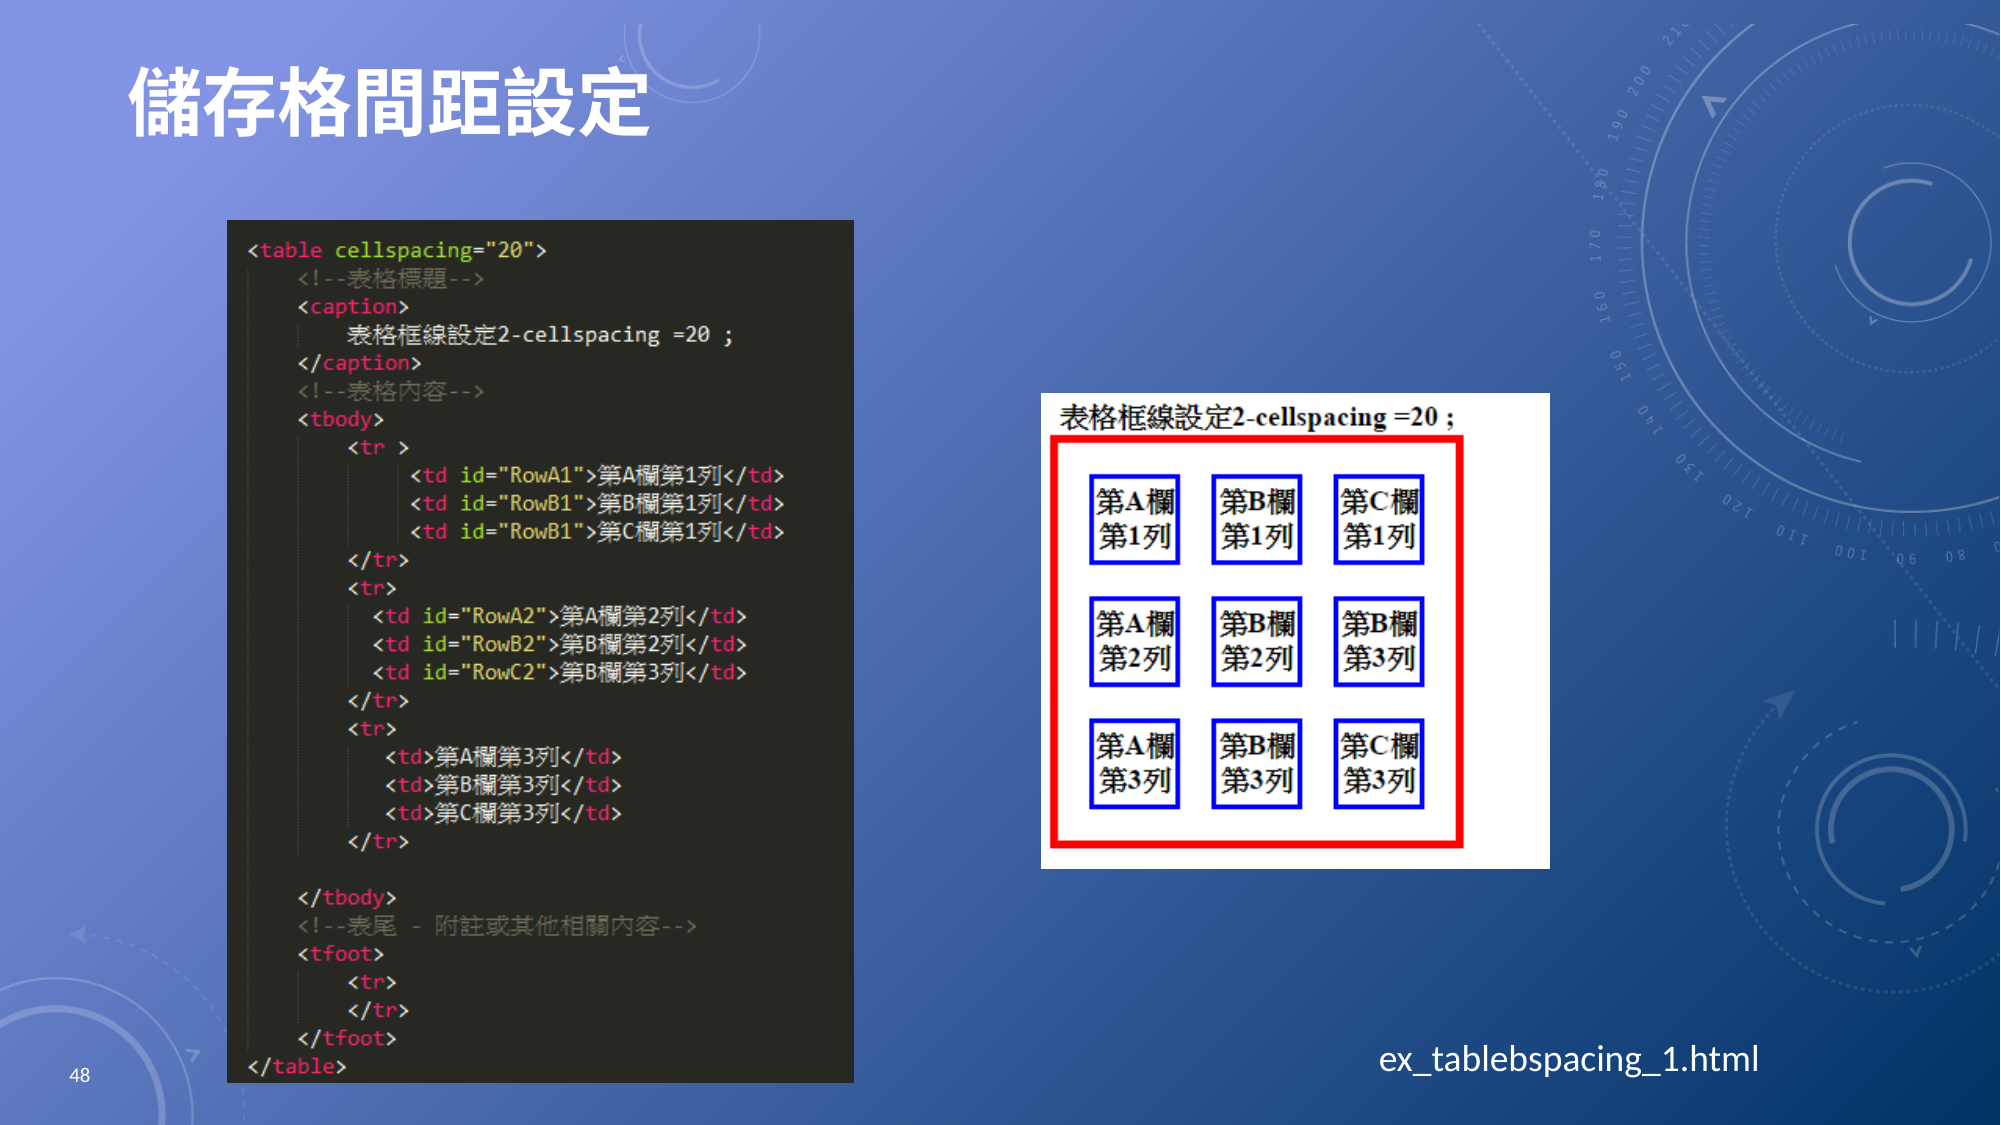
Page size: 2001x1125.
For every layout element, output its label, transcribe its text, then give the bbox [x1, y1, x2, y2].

title 儲存格間距設定 [112, 24, 1775, 177]
text_box ex_tablebspacing_1.html [1363, 1026, 1775, 1087]
slide_number 48 [14, 1043, 106, 1106]
picture [0, 24, 2000, 1125]
